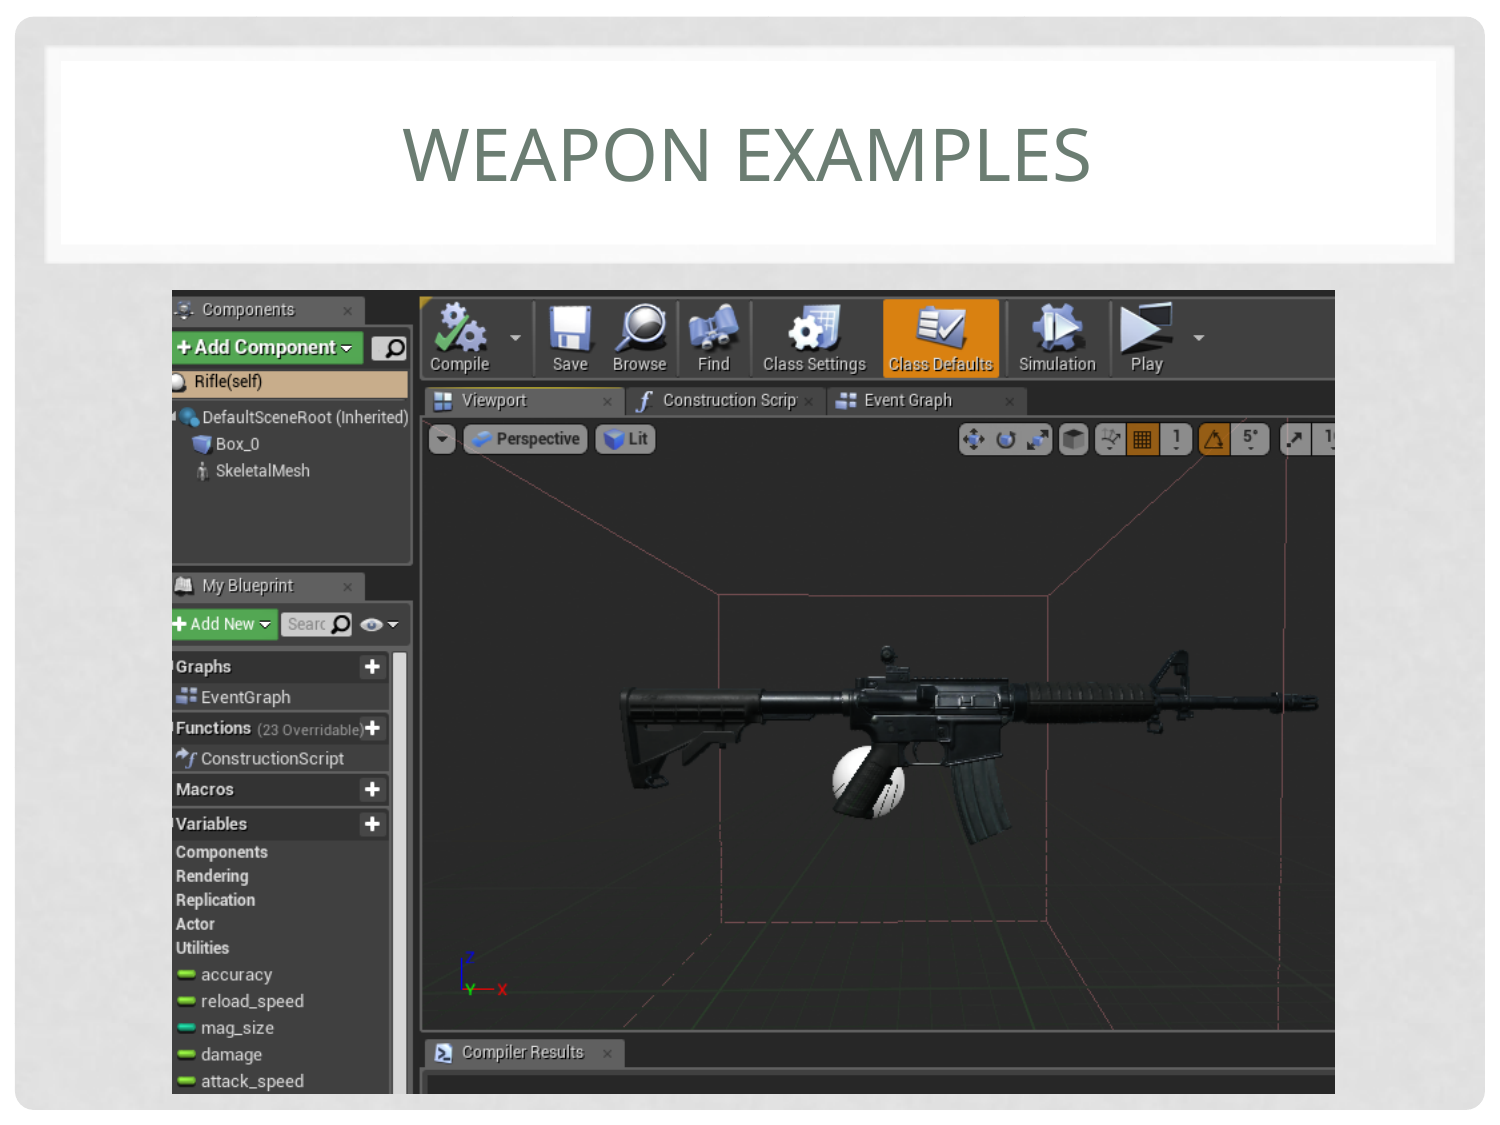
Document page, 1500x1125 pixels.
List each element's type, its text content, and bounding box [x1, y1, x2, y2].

title Weapon Examples [69, 66, 1425, 238]
picture [172, 290, 1335, 1094]
